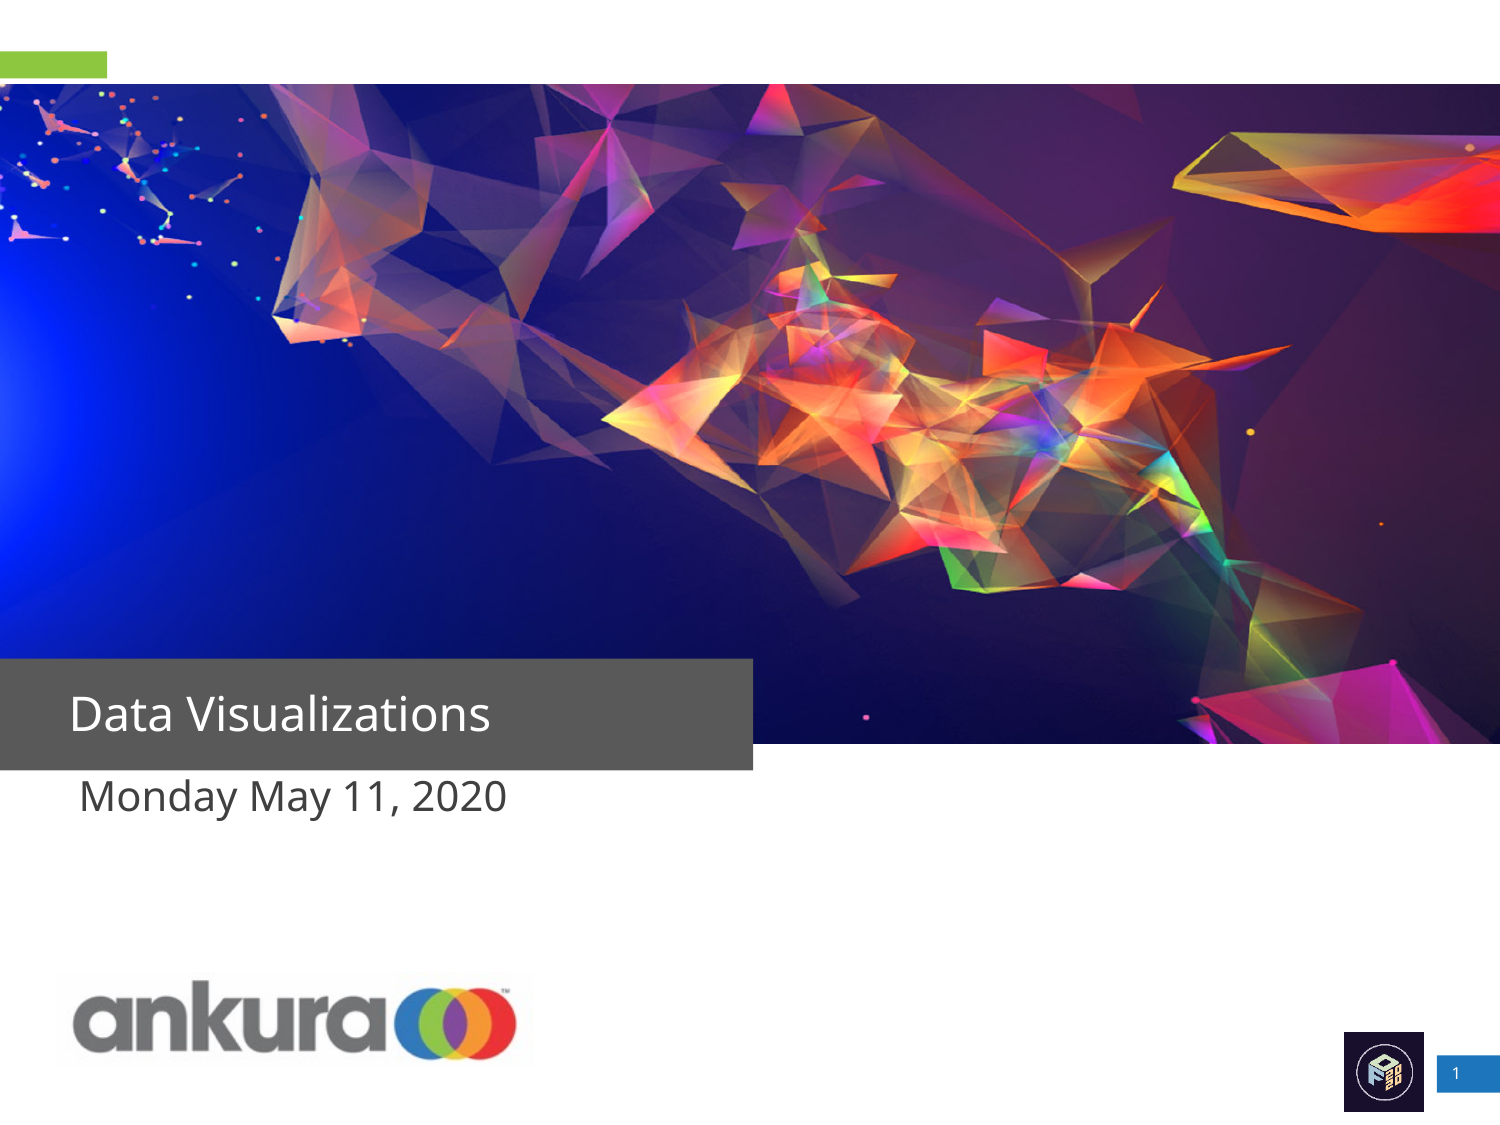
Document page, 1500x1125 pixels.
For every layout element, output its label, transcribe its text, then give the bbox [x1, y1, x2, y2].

picture [55, 972, 534, 1068]
picture [1344, 1032, 1424, 1112]
text_box Monday May 11, 2020 [63, 767, 750, 825]
list Data Visualizations [53, 682, 732, 763]
picture [0, 84, 1500, 744]
